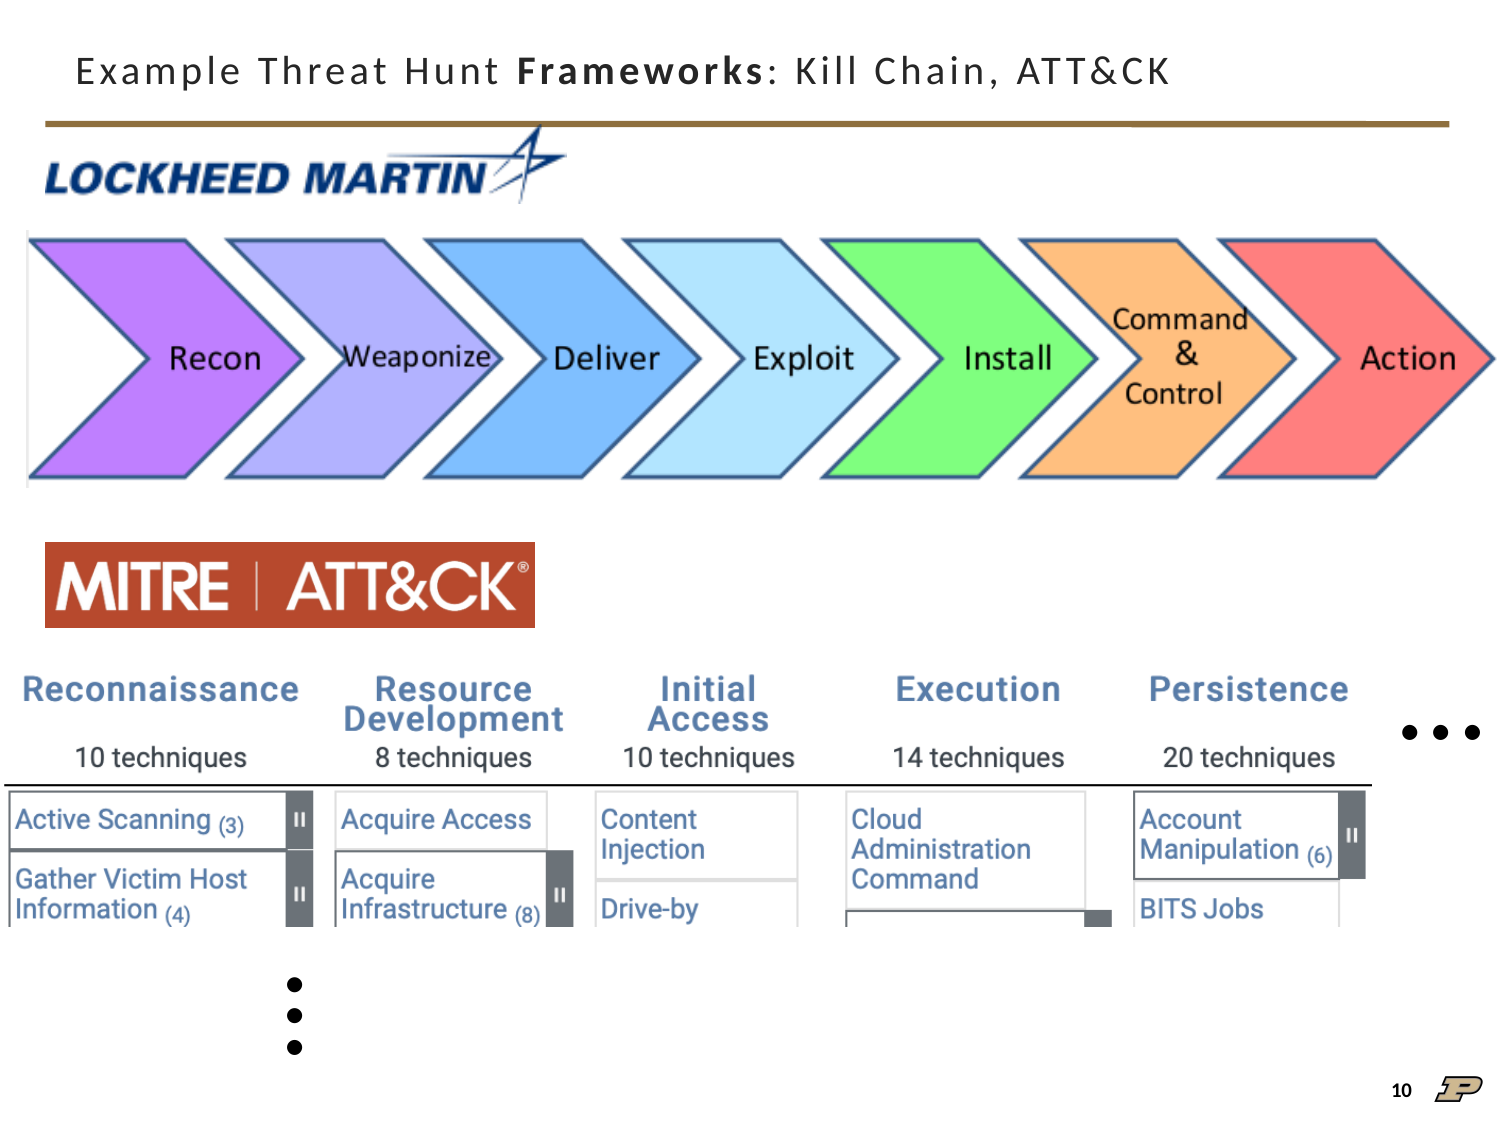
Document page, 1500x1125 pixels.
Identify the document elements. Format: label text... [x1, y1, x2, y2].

picture [45, 124, 567, 204]
text_box … [256, 958, 422, 1075]
text_box … [1383, 606, 1500, 772]
picture [1434, 1076, 1483, 1102]
picture [0, 652, 1372, 927]
title Example Threat Hunt Frameworks: Kill Chain, ATT&CK [43, 17, 1368, 127]
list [26, 230, 1500, 488]
picture [45, 542, 535, 628]
slide_number 10 [1371, 1059, 1432, 1120]
